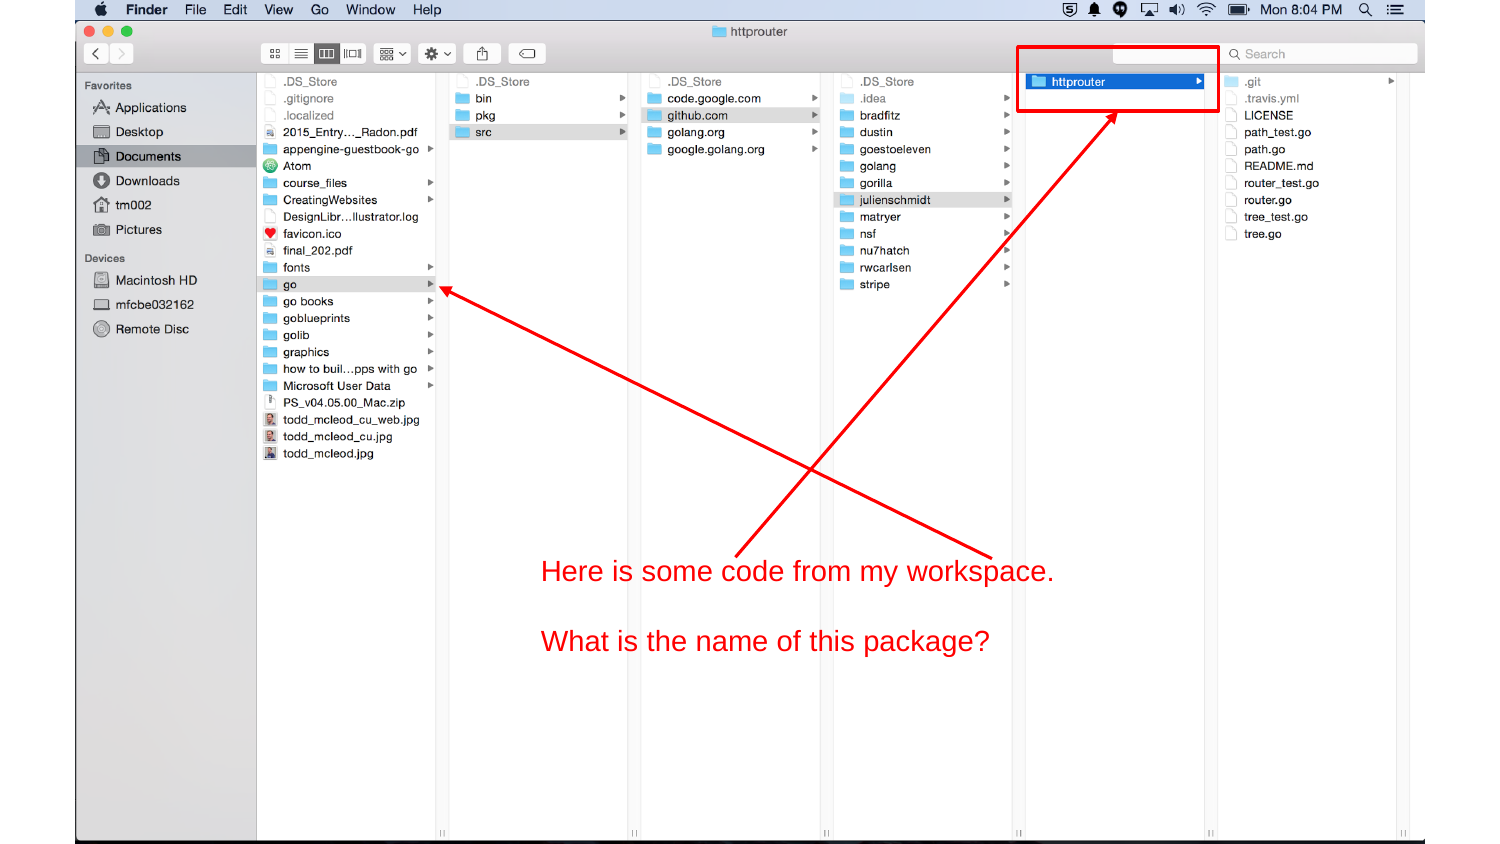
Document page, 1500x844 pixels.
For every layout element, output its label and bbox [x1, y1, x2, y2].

text_box [735, 110, 1119, 558]
picture [74, 0, 1426, 844]
text_box [438, 286, 993, 559]
